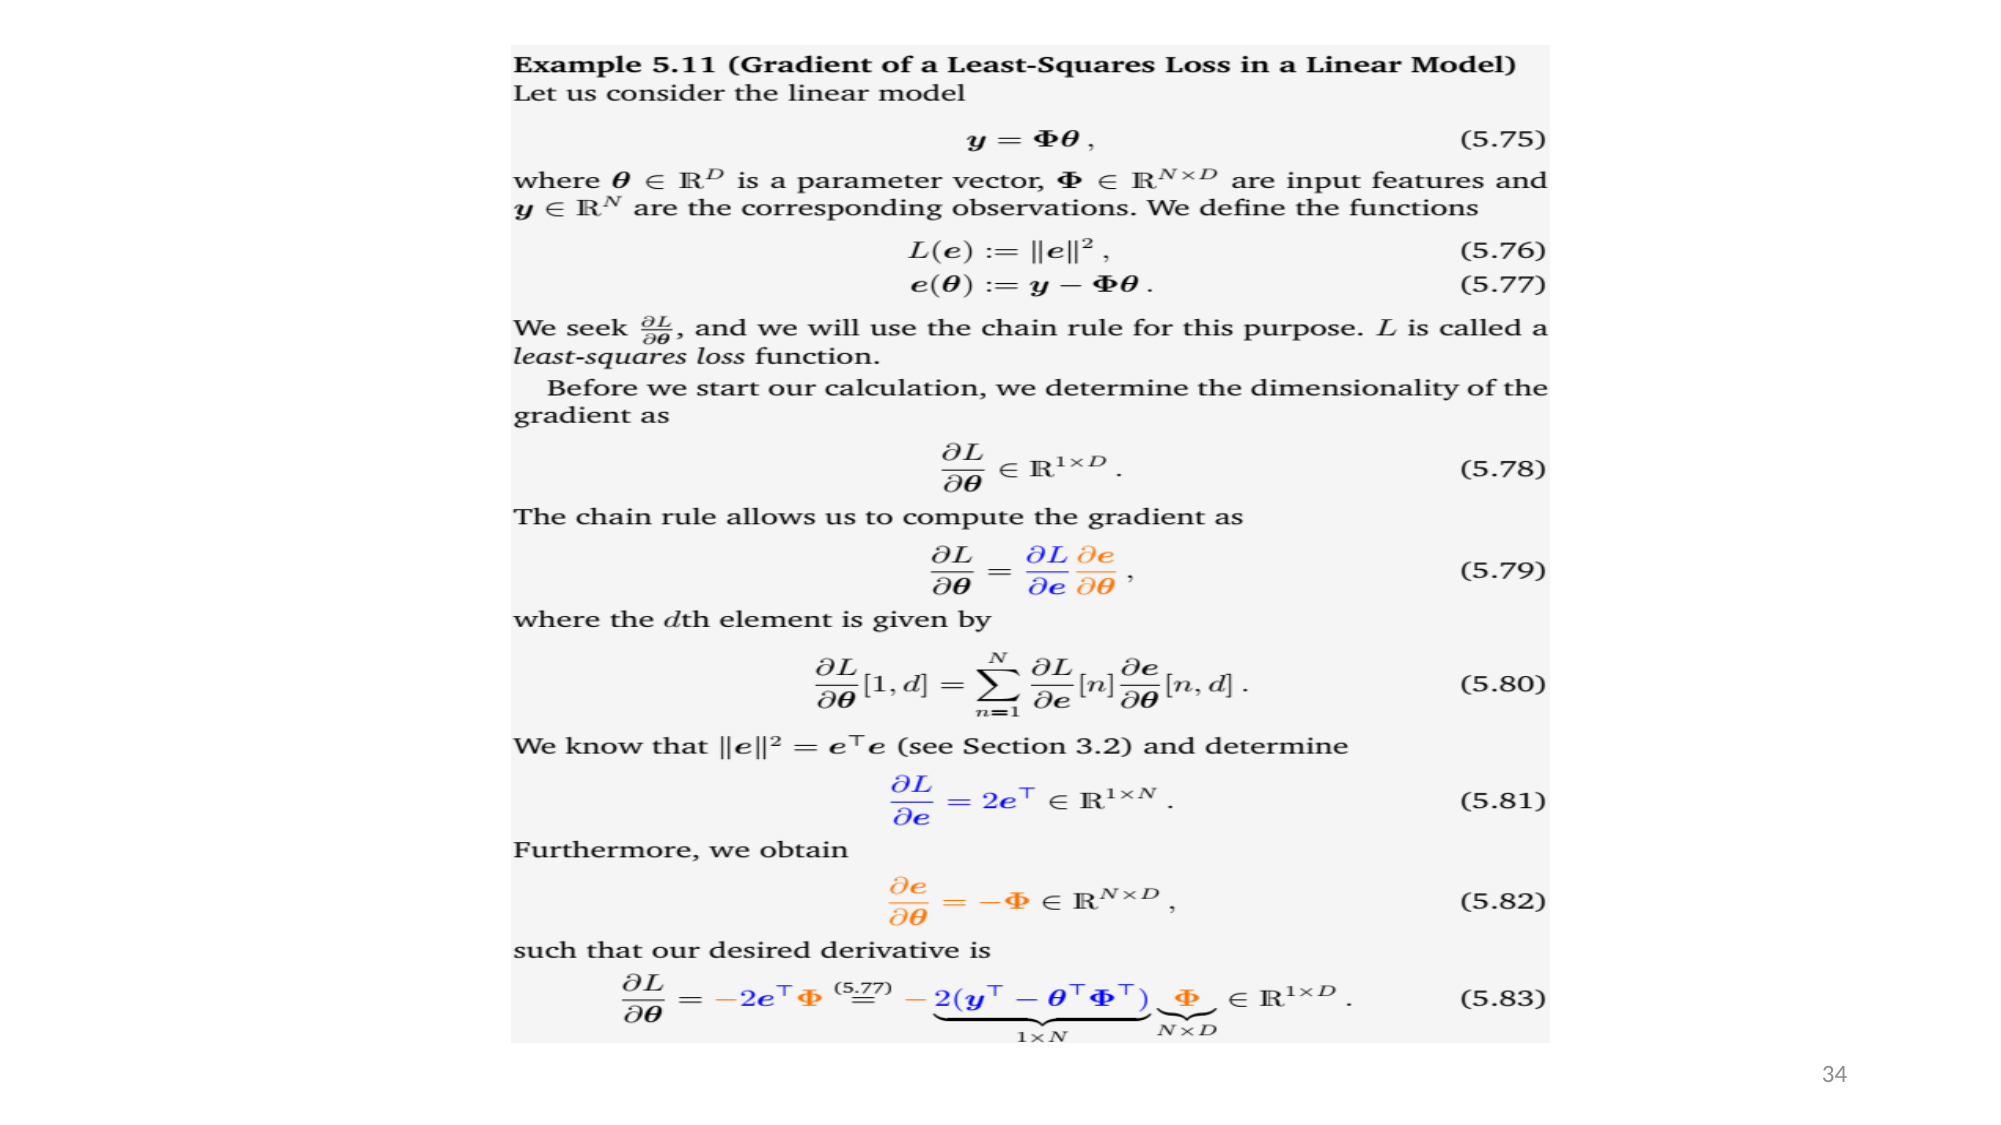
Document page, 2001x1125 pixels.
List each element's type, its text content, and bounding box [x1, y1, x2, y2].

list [511, 45, 1550, 1043]
slide_number 34 [1412, 1042, 1863, 1103]
